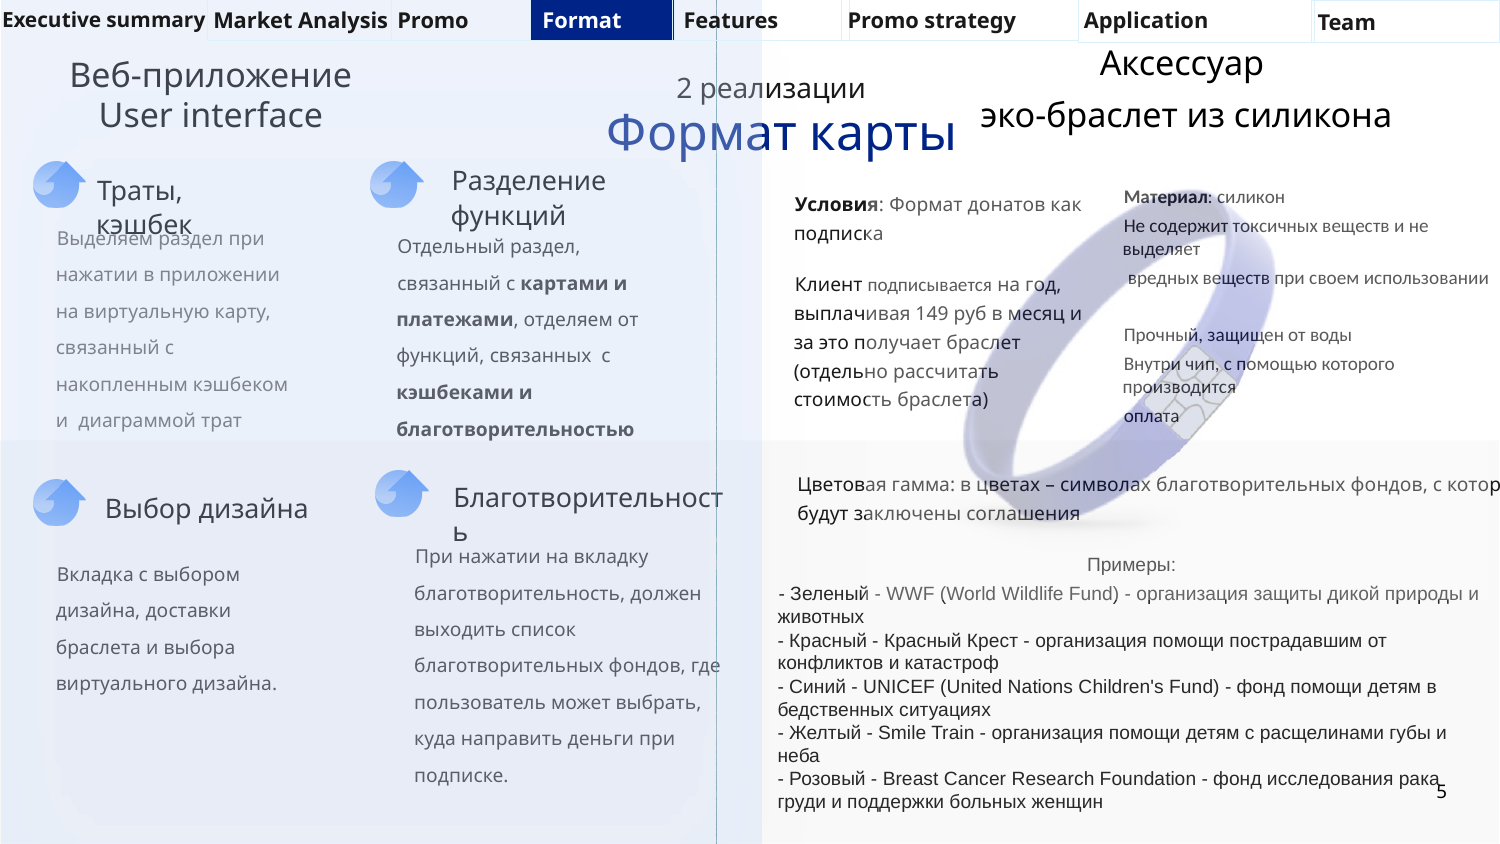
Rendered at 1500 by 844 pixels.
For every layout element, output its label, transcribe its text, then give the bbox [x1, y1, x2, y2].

text_box Аксессуар эко-браслет из силикона [889, 65, 1495, 115]
text_box Формат карты [889, 115, 964, 161]
text_box Promo strategy [889, 0, 1078, 41]
picture [0, 0, 1488, 844]
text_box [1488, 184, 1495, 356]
text_box Примеры: - Зеленый - WWF (World Wildlife Fund) - организация защиты дикой природы и животных - Красный - Красный Крест - организация помощи пострадавшим от конфликтов и катастроф - Синий - UNICEF (United Nations Children's Fund) - фонд помощи детям в бедственных ситуациях - Желтый - Smile Train - организация помощи детям с расщелинами губы и неба - Розовый - Breast Cancer Research Foundation - фонд исследования рака груди и поддержки больных женщин [889, 545, 1500, 820]
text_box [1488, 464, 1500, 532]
text_box Team [1311, 0, 1500, 43]
text_box Application [1078, 0, 1311, 43]
